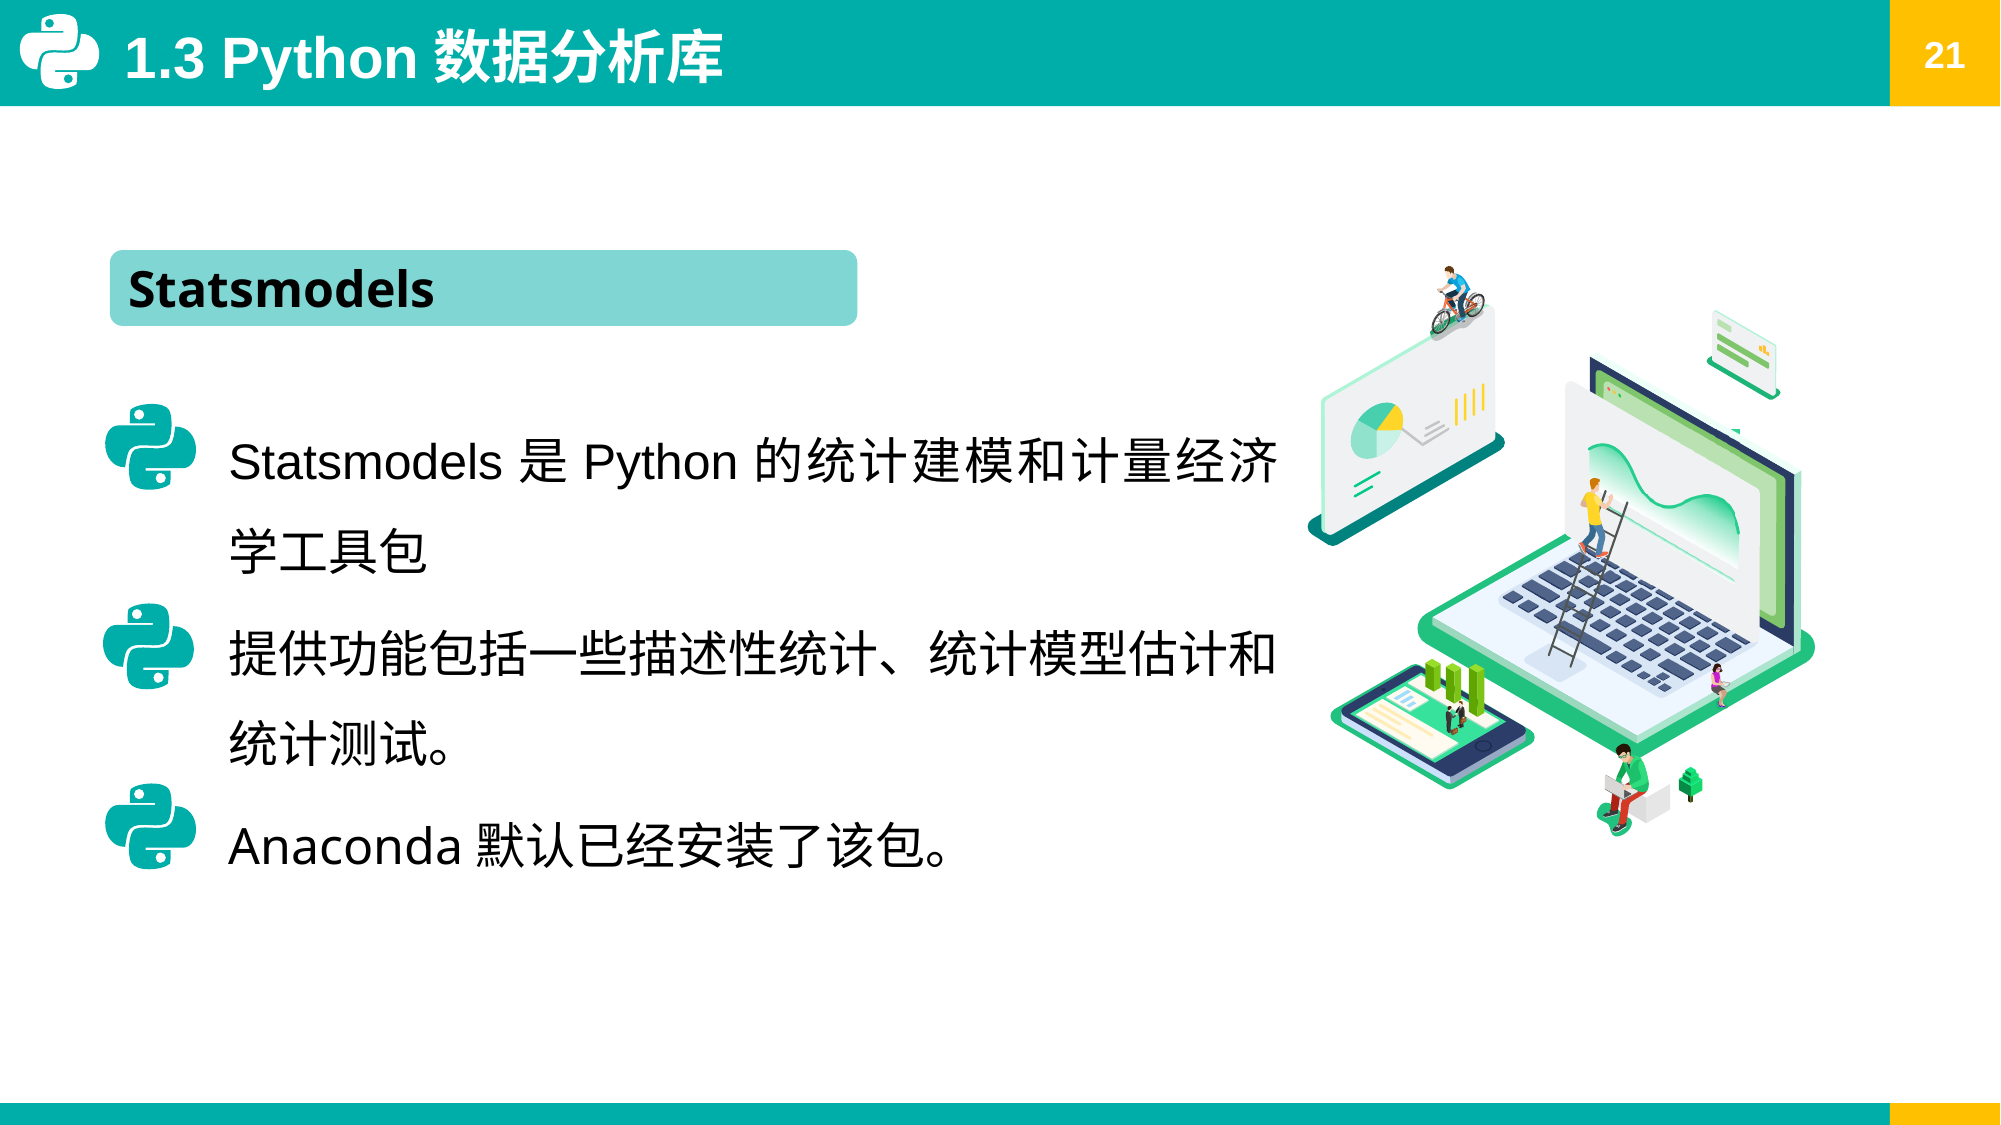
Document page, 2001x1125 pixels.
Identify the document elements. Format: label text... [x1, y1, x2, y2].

text_box Statsmodels是Python的统计建模和计量经济学工具包 提供功能包括一些描述性统计、统计模型估计和统计测试。 Anaconda默认已经安装了该包。 [213, 392, 1294, 883]
text_box [128, 426, 196, 490]
text_box 1.3 Python数据分析库 [109, 12, 1263, 98]
text_box Statsmodels [109, 250, 858, 326]
text_box [103, 603, 170, 667]
text_box [105, 403, 172, 468]
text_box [1306, 265, 1818, 840]
text_box [105, 783, 172, 847]
text_box [128, 806, 196, 870]
text_box [126, 626, 194, 690]
